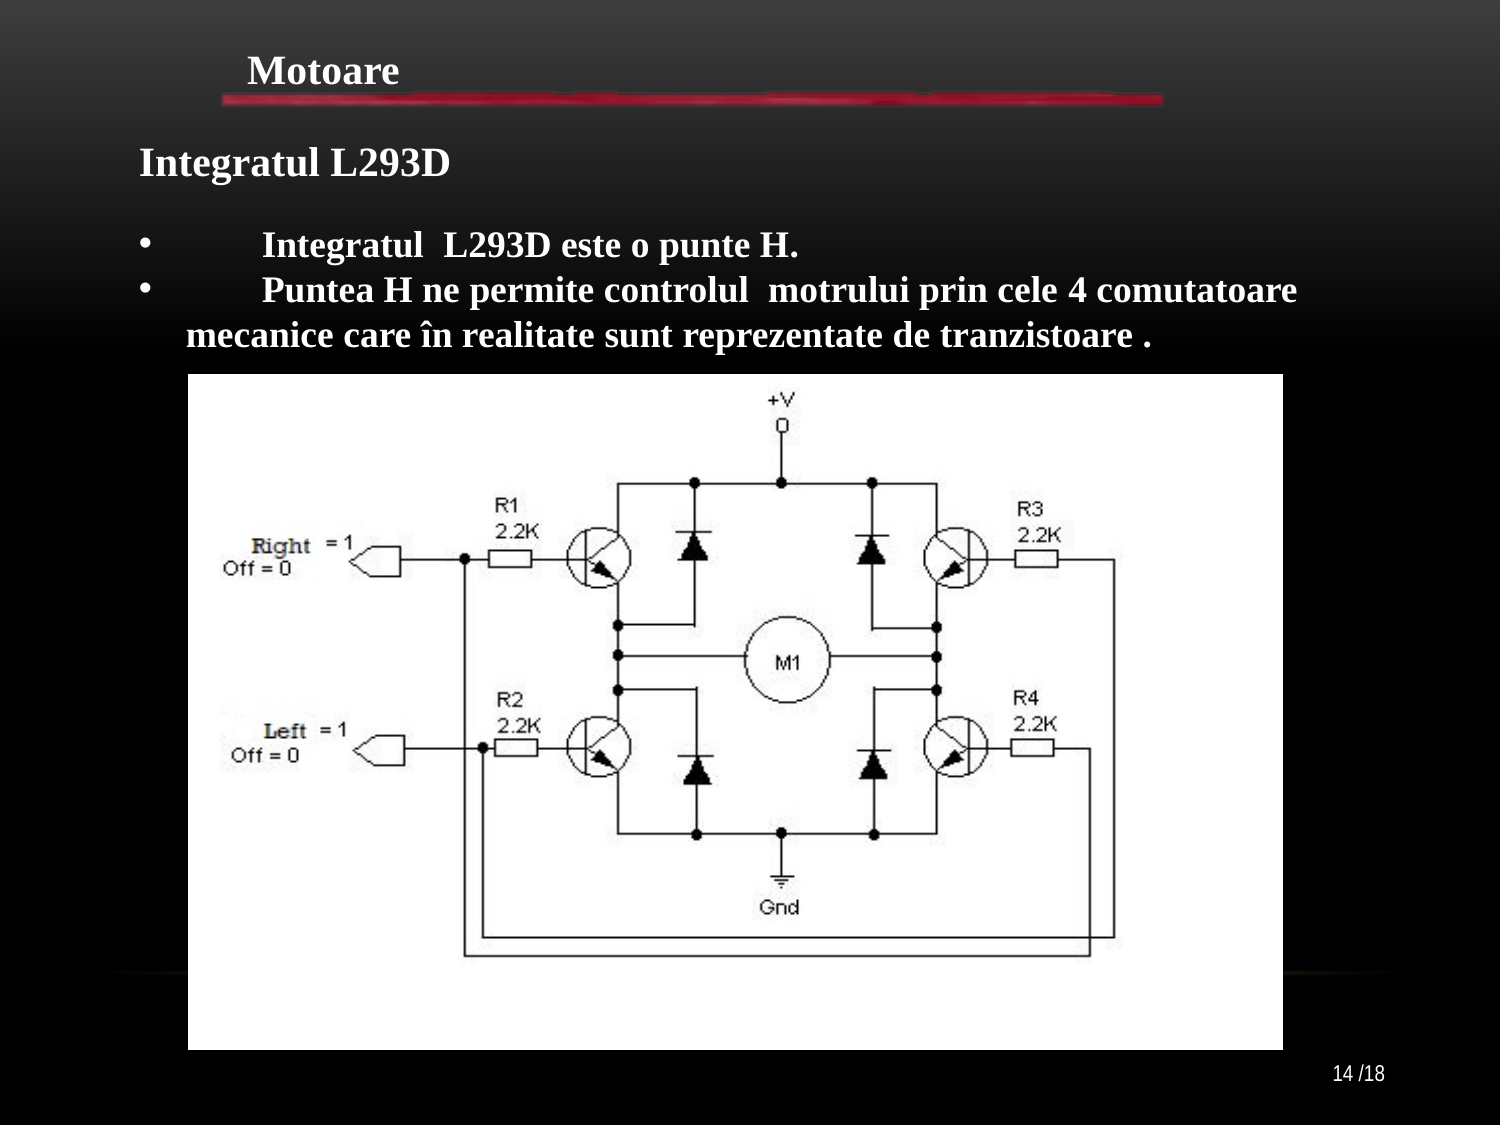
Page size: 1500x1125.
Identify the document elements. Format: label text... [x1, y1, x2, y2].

text_box Integratul L293D [124, 141, 700, 193]
text_box Motoare [179, 35, 568, 74]
slide_number 14 /18 [1237, 1042, 1400, 1103]
picture [0, 0, 1500, 1125]
text_box Integratul L293D este o punte H. Puntea H ne permite controlul motrului prin cele 4 comutatoare mecanice care în realitate sunt reprezentate de tranzistoare . [124, 212, 1375, 497]
